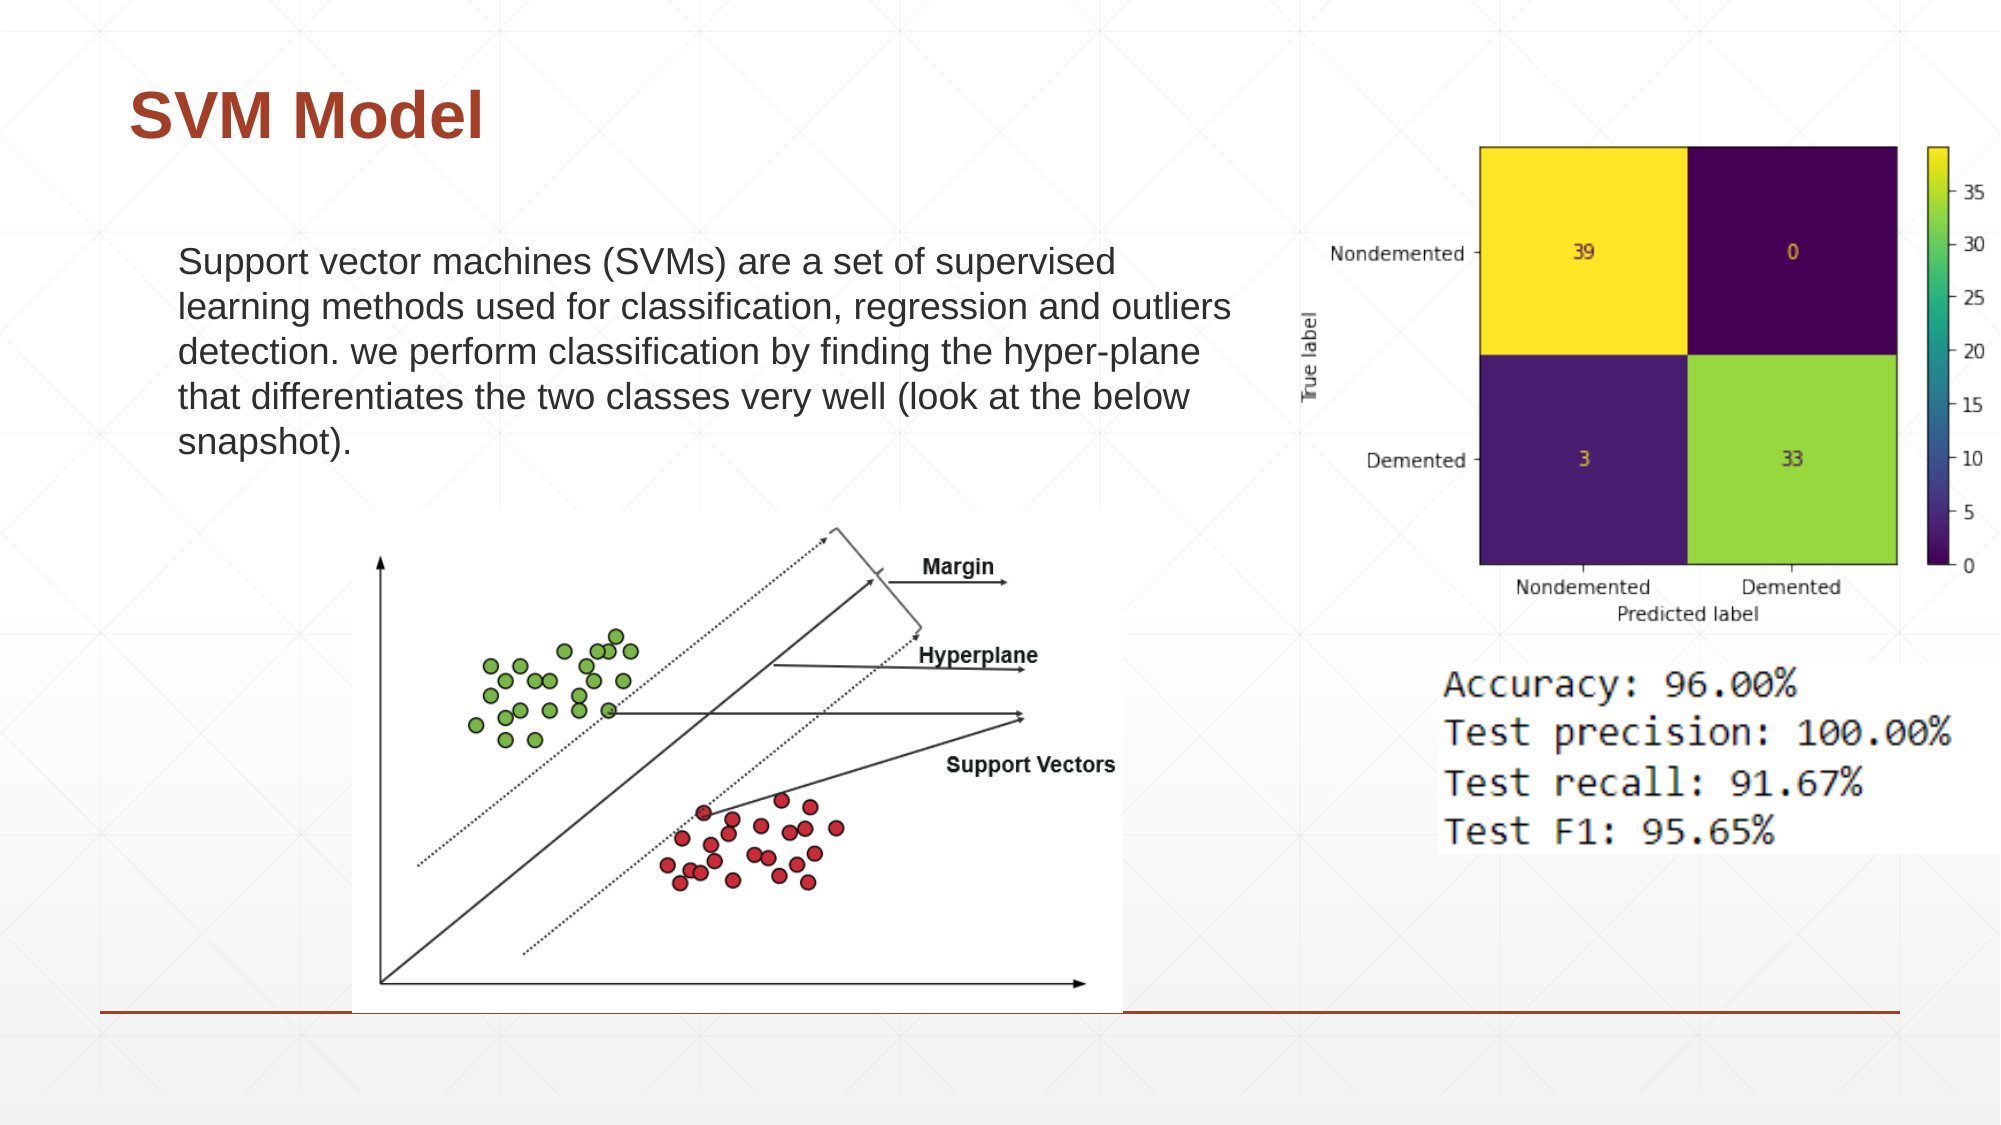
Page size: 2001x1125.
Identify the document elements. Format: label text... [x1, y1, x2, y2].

text_box Support vector machines (SVMs) are a set of supervised learning methods used for classification, regression and outliers detection. we perform classification by finding the hyper-plane that differentiates the two classes very well (look at the below snapshot). [163, 229, 1256, 559]
picture [352, 511, 1123, 1013]
picture [1438, 663, 2000, 854]
title SVM Model [115, 53, 1691, 241]
picture [1290, 135, 2000, 637]
